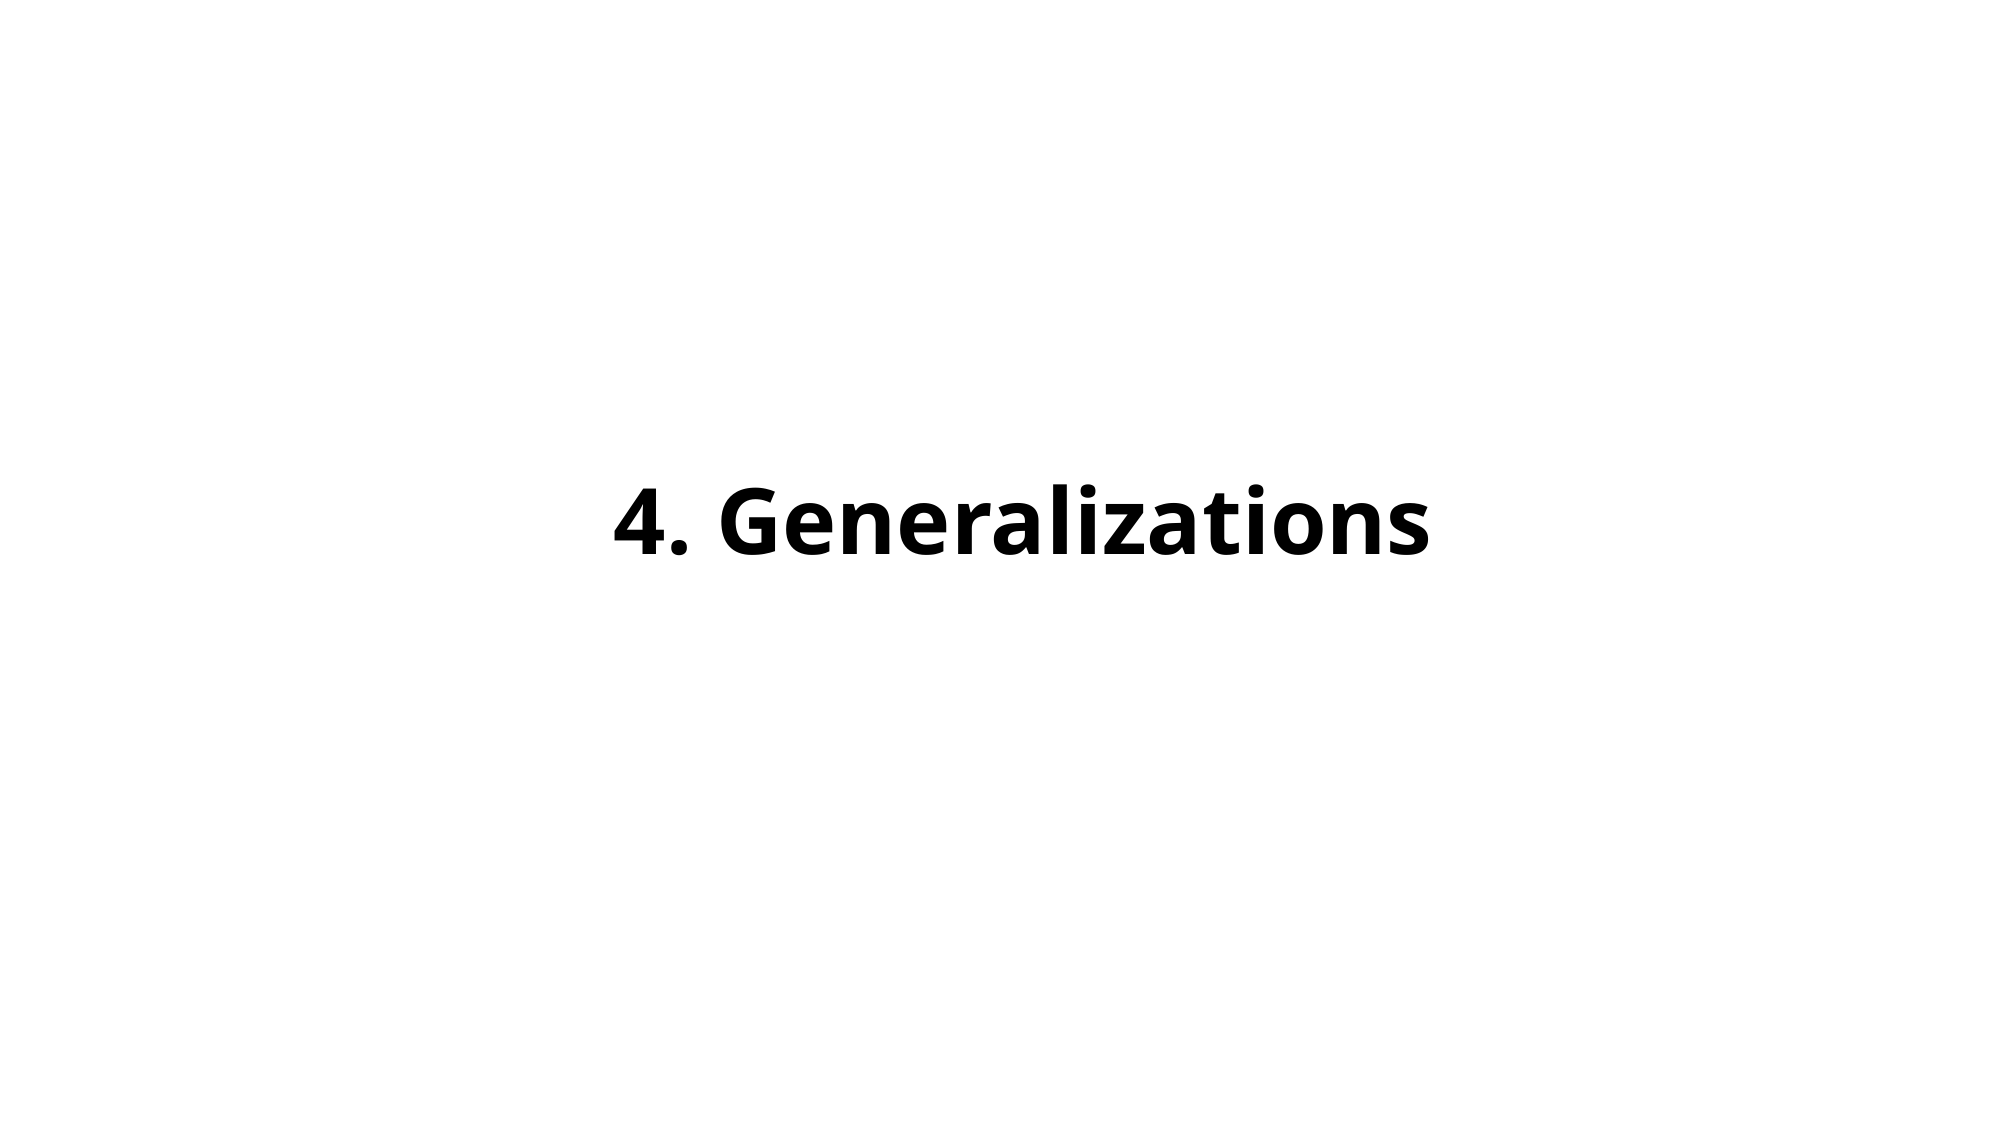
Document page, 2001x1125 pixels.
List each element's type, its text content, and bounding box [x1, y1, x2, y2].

title 4. Generalizations [598, 416, 1479, 634]
